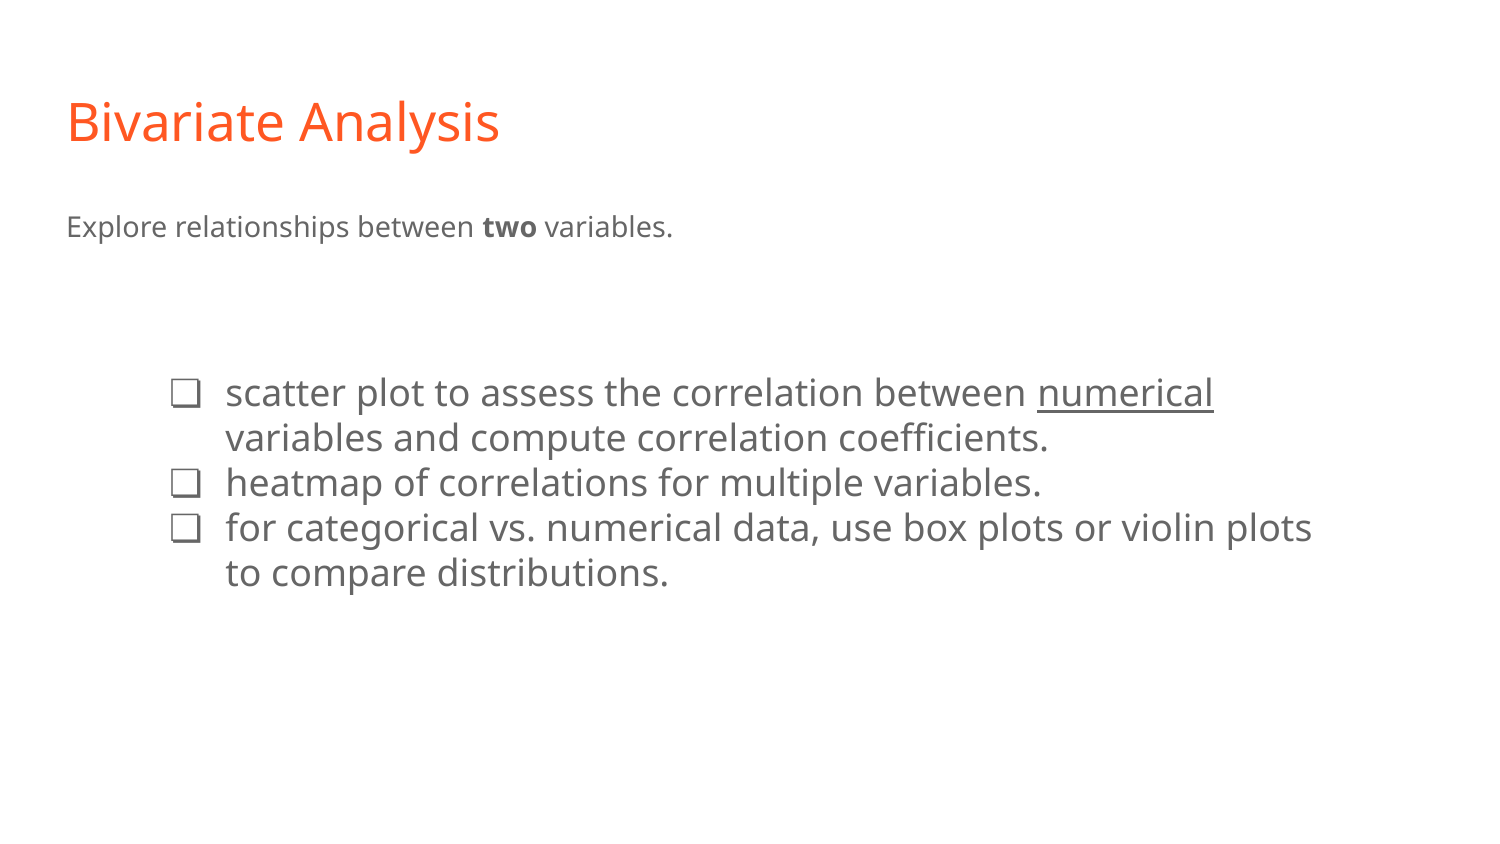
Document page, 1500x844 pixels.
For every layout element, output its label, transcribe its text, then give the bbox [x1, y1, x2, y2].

text_box scatter plot to assess the correlation between numerical variables and compute correlation coefficients. heatmap of correlations for multiple variables. for categorical vs. numerical data, use box plots or violin plots to compare distributions. [135, 354, 1365, 610]
title Bivariate Analysis [51, 72, 1449, 167]
list Explore relationships between two variables. [51, 189, 1449, 259]
